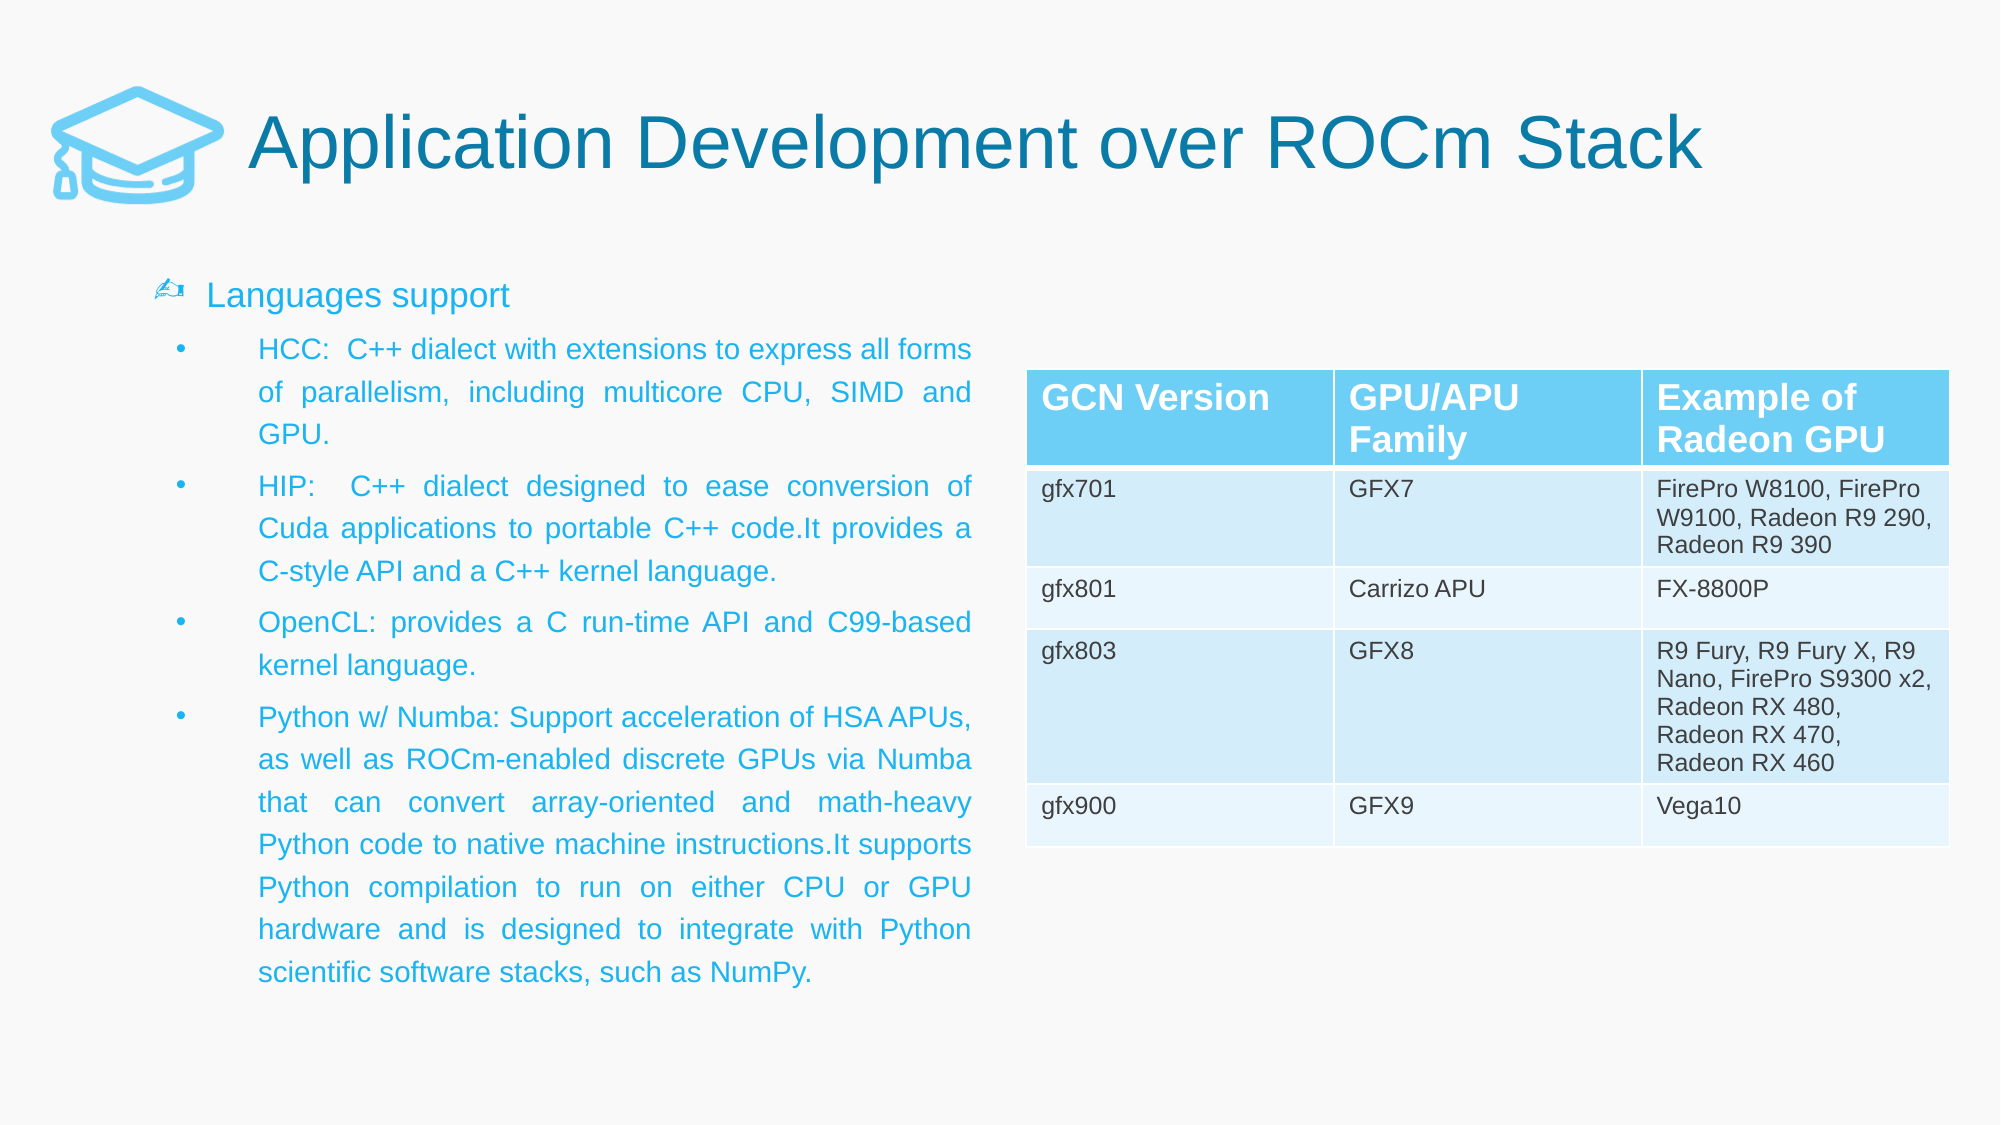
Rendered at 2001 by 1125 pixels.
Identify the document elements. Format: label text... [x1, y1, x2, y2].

picture [0, 0, 2001, 1125]
table_cell FX-8800P [1643, 568, 1949, 628]
table_cell gfx801 [1027, 568, 1333, 628]
list Languages support HCC: C++ dialect with extensions to express all forms of parallelism, including multicore CPU, SIMD and GPU. HIP: C++ dialect designed to ease conversion of Cuda applications to portable C++ code.It provides a C-style API and a C++ kernel language. OpenCL: provides a C run-time API and C99-based kernel language. Python w/ Numba: Support acceleration of HSA APUs, as well as ROCm-enabled discrete GPUs via Numba that can convert array-oriented and math-heavy Python code to native machine instructions.It supports Python compilation to run on either CPU or GPU hardware and is designed to integrate with Python scientific software stacks, such as NumPy. [137, 251, 988, 1014]
table_cell gfx803 [1027, 630, 1333, 783]
table_header Example of Radeon GPU [1643, 370, 1949, 465]
table_cell GFX7 [1335, 471, 1641, 566]
table_cell Vega10 [1643, 785, 1949, 846]
table_header GCN Version [1027, 370, 1333, 465]
table_cell FirePro W8100, FirePro W9100, Radeon R9 290, Radeon R9 390 [1643, 471, 1949, 566]
table_cell gfx900 [1027, 785, 1333, 846]
title Application Development over ROCm Stack [233, 59, 1863, 229]
table_header GPU/APU Family [1335, 370, 1641, 465]
table_cell Carrizo APU [1335, 568, 1641, 628]
table_cell gfx701 [1027, 471, 1333, 566]
table_cell GFX8 [1335, 630, 1641, 783]
table_cell GFX9 [1335, 785, 1641, 846]
table_cell R9 Fury, R9 Fury X, R9 Nano, FirePro S9300 x2, Radeon RX 480, Radeon RX 470, Radeon RX 460 [1643, 630, 1949, 783]
